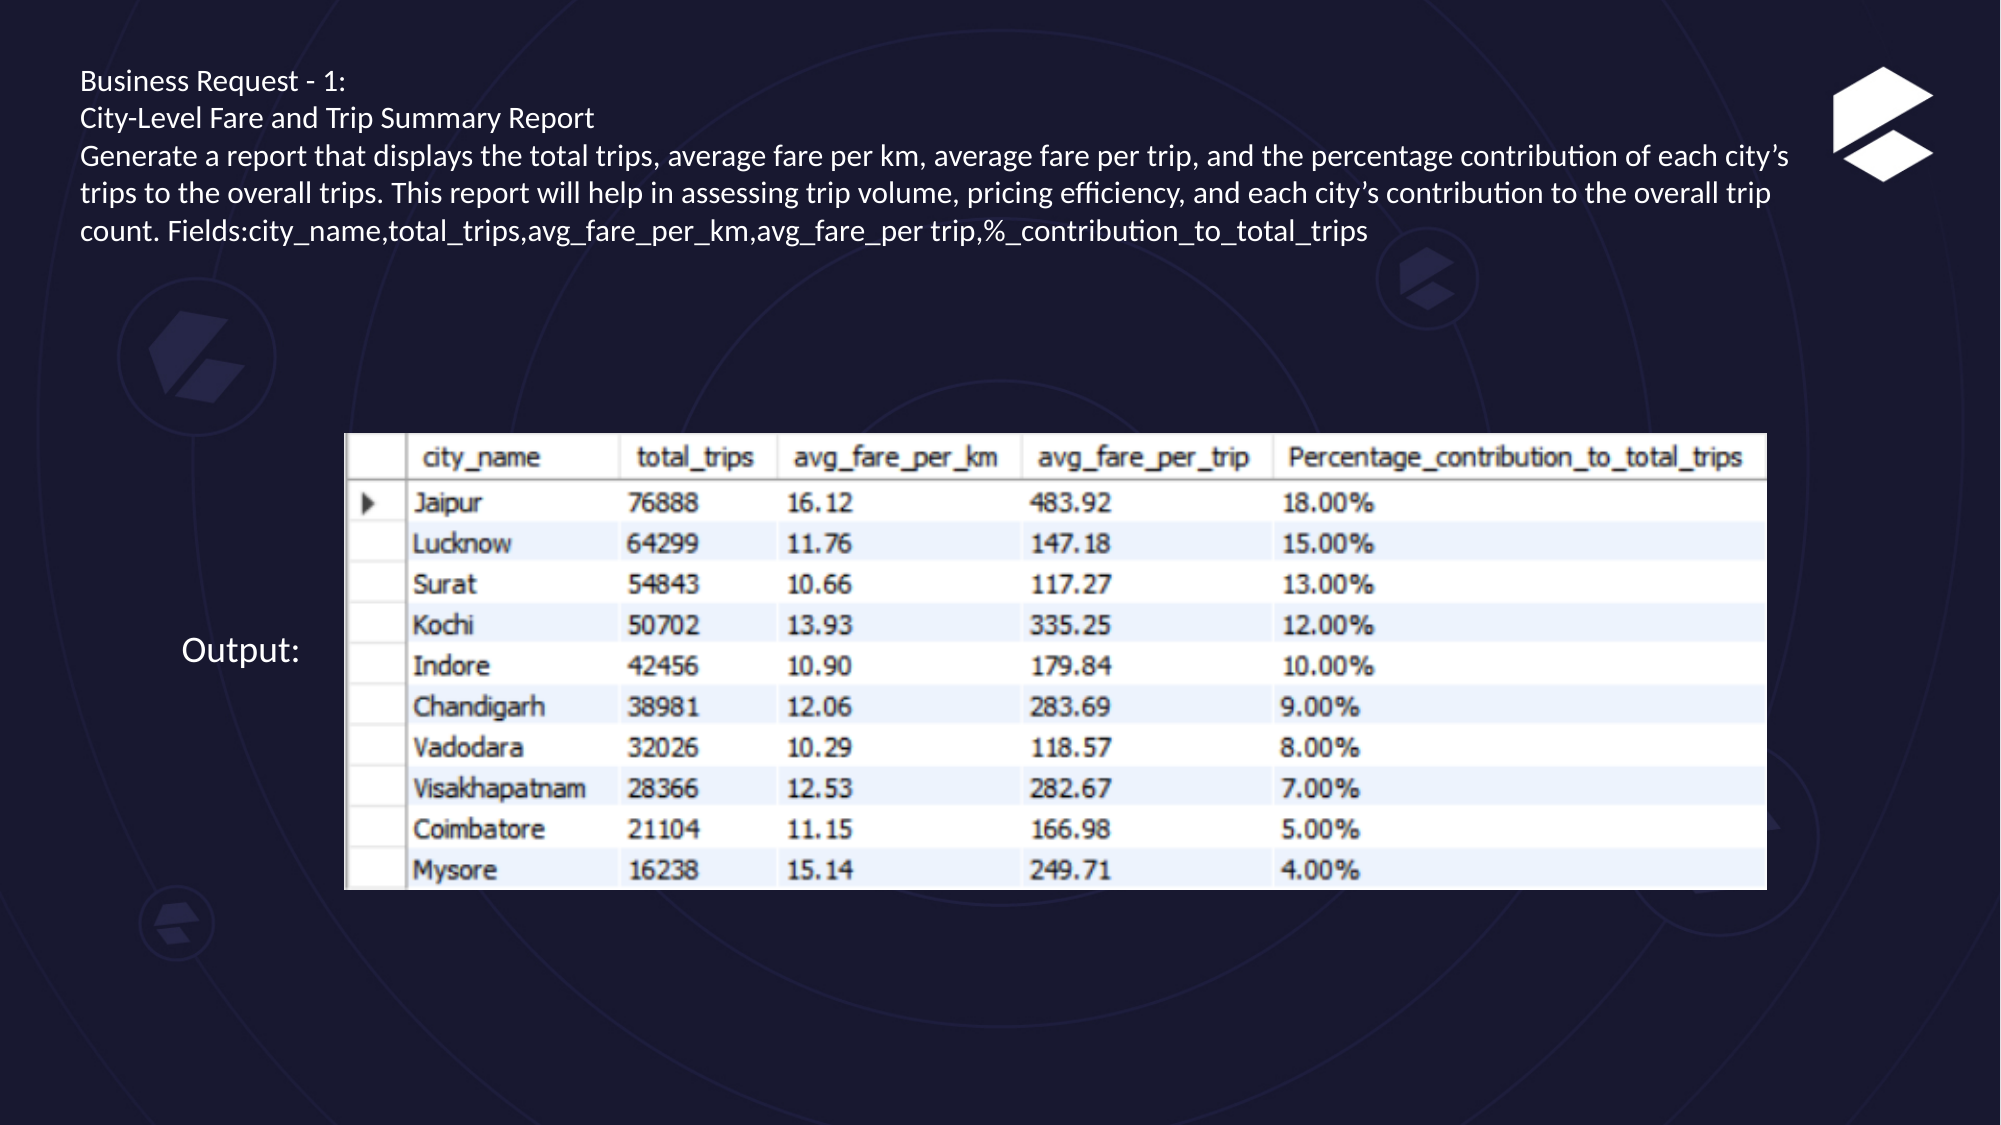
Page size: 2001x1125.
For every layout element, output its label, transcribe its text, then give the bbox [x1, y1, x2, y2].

text_box Business Request - 1: City-Level Fare and Trip Summary Report Generate a report that displays the total trips, average fare per km, average fare per trip, and the percentage contribution of each city’s trips to the overall trips. This report will help in assessing trip volume, pricing efficiency, and each city’s contribution to the overall trip count. Fields:city_name,total_trips,avg_fare_per_km,avg_fare_per trip,%_contribution_to_total_trips [65, 52, 1859, 255]
text_box Output: [166, 617, 344, 677]
picture [0, 0, 2001, 1125]
